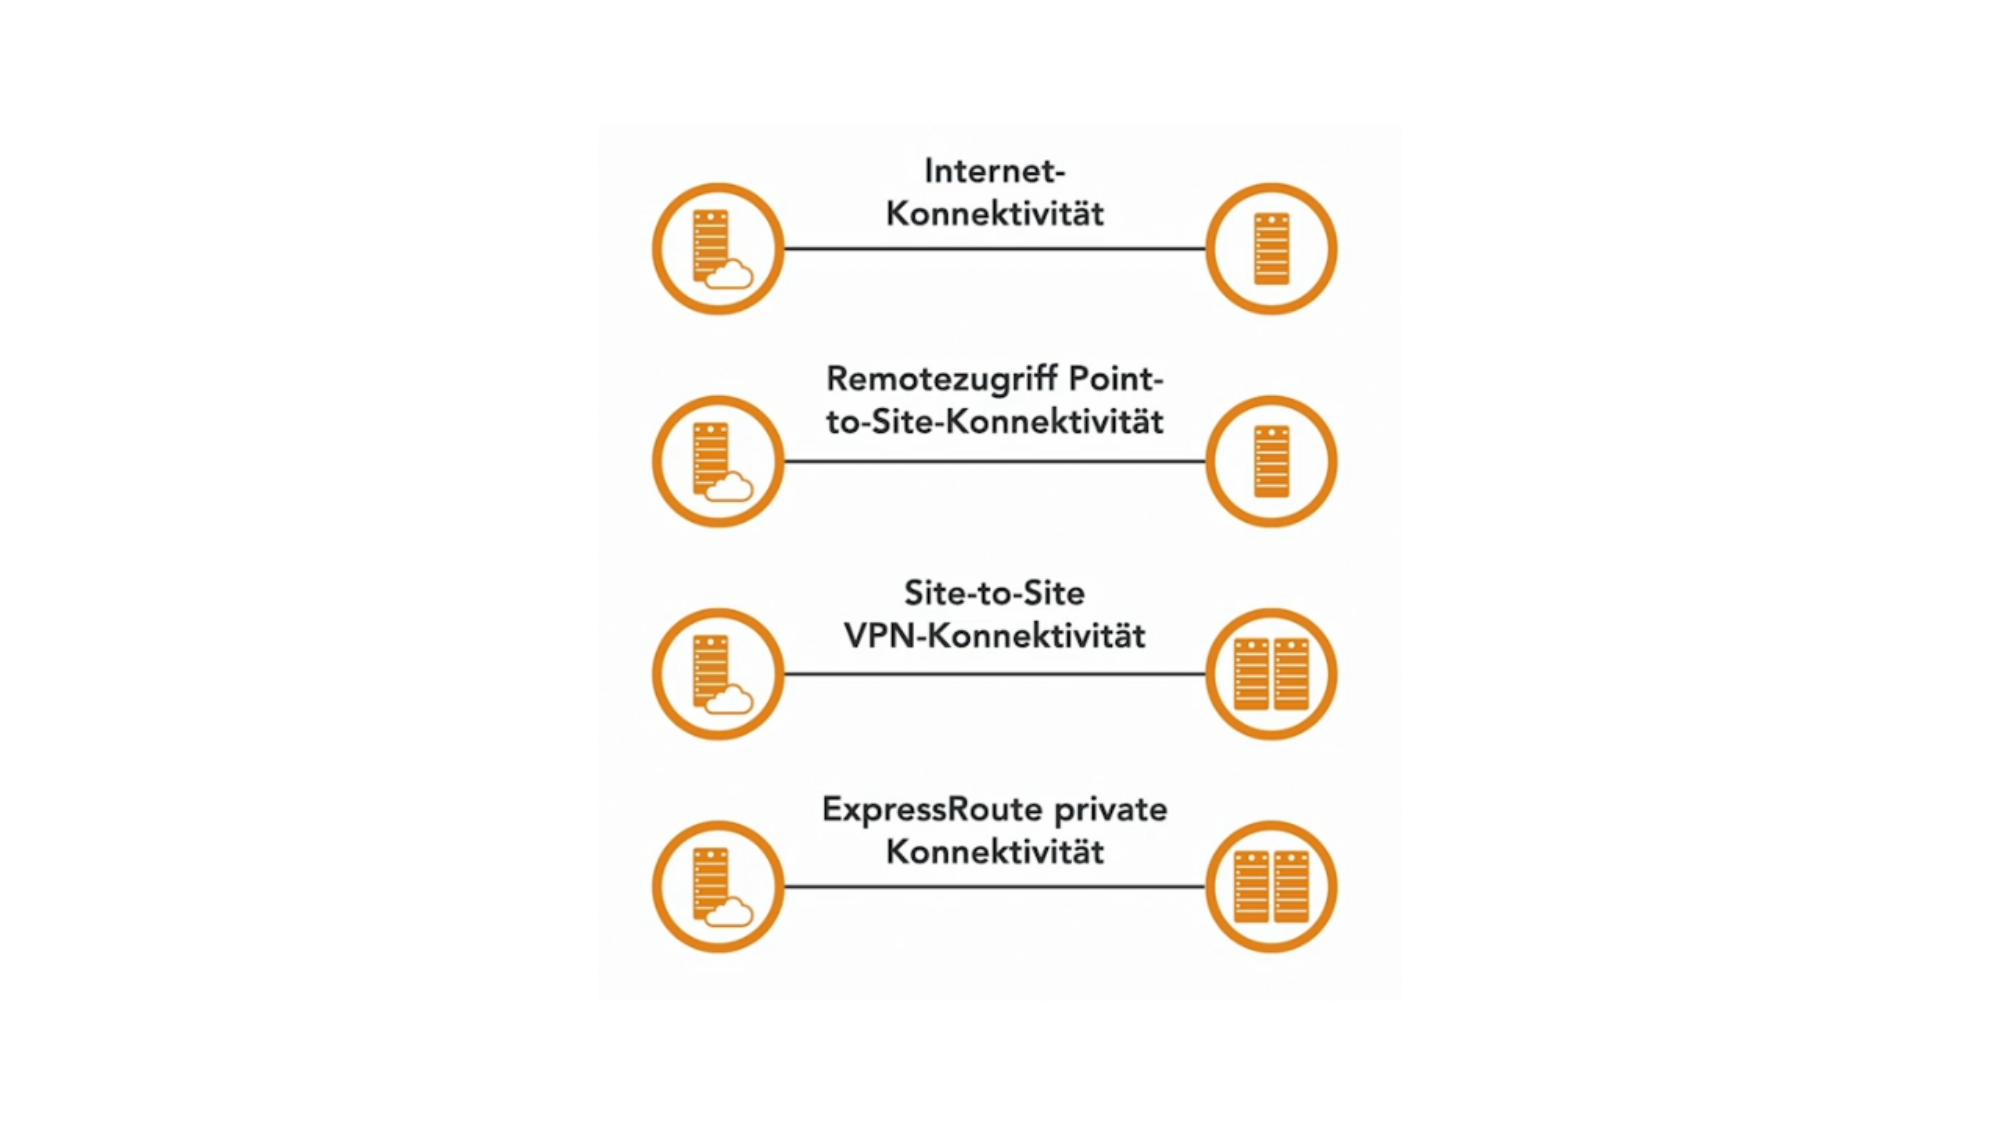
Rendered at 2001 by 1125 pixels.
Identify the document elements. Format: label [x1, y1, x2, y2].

picture [598, 124, 1402, 1001]
